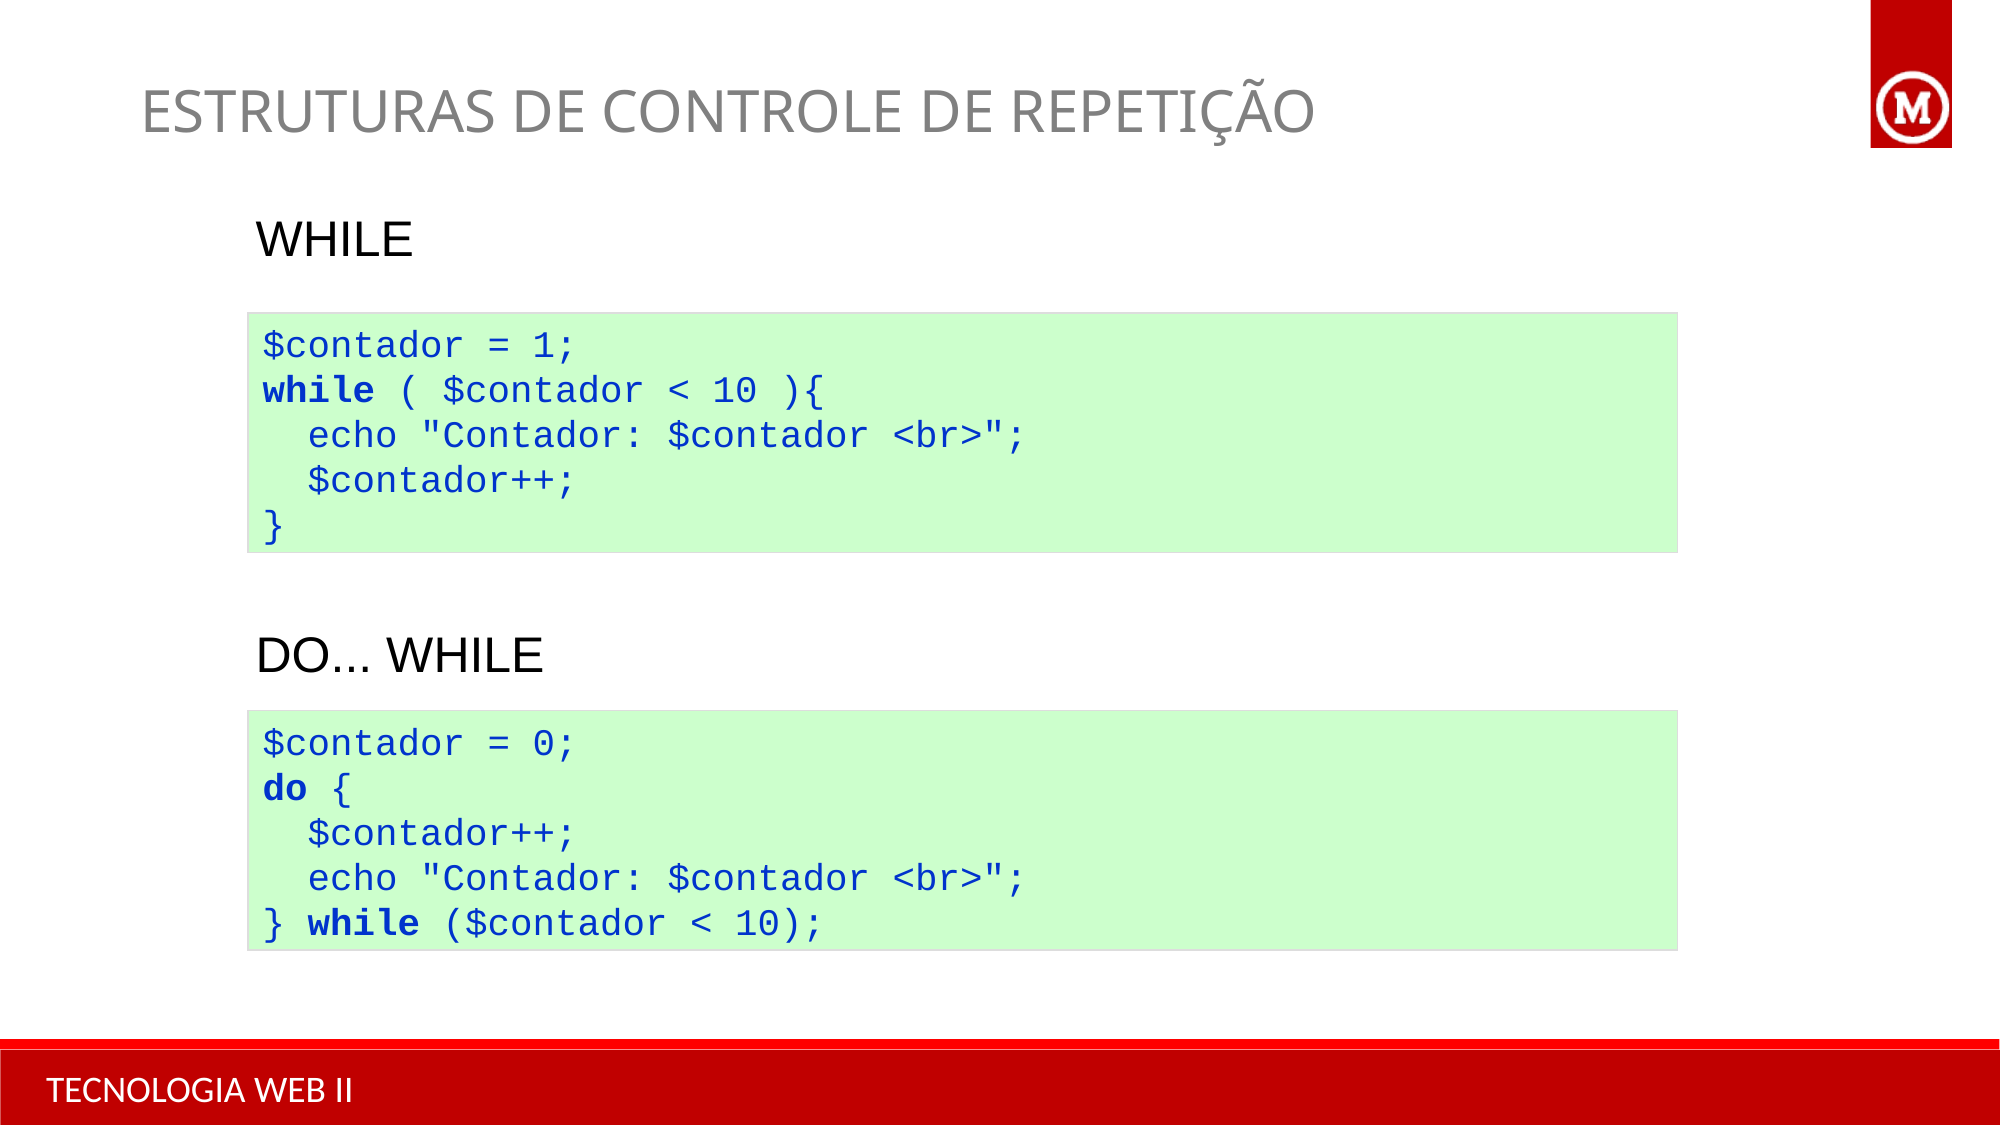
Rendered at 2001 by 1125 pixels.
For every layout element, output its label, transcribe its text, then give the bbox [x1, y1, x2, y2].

picture [1873, 69, 1953, 148]
text_box DO... WHILE [240, 603, 1399, 712]
text_box $contador = 0; do { $contador++; echo "Contador: $contador <br>"; } while ($contador < 10); [247, 710, 1678, 951]
text_box $contador = 1; while ( $contador < 10 ){ echo "Contador: $contador <br>"; $contador++; } [247, 312, 1678, 553]
text_box WHILE [240, 205, 1399, 315]
text_box ESTRUTURAS DE CONTROLE DE REPETIÇÃO [125, 66, 1434, 152]
